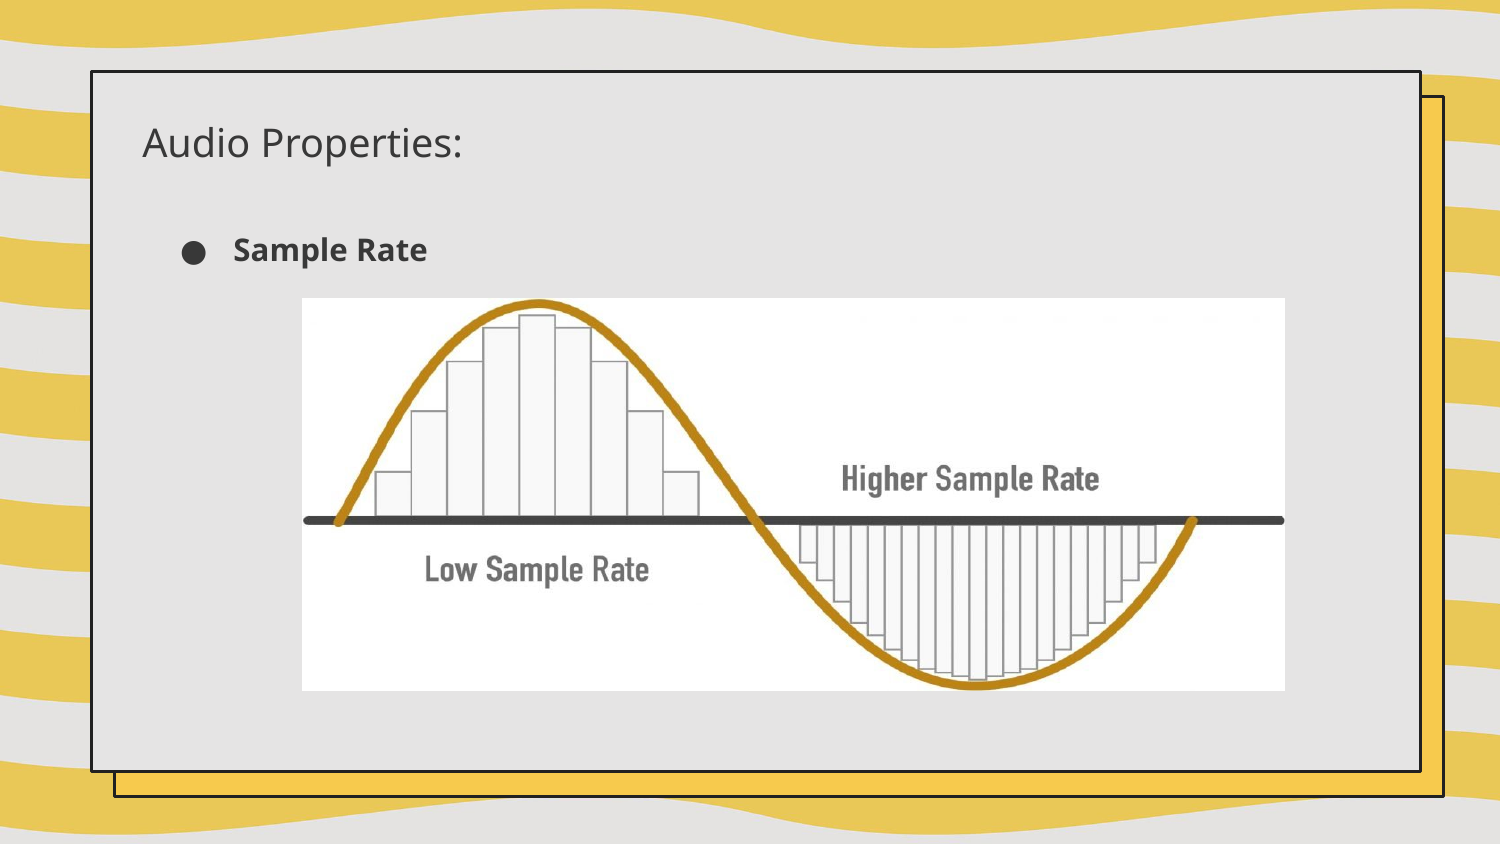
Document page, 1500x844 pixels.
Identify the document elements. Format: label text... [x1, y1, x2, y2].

subtitle Sample Rate [143, 215, 555, 314]
picture [0, 0, 1500, 844]
title Audio Properties: [127, 103, 1173, 183]
